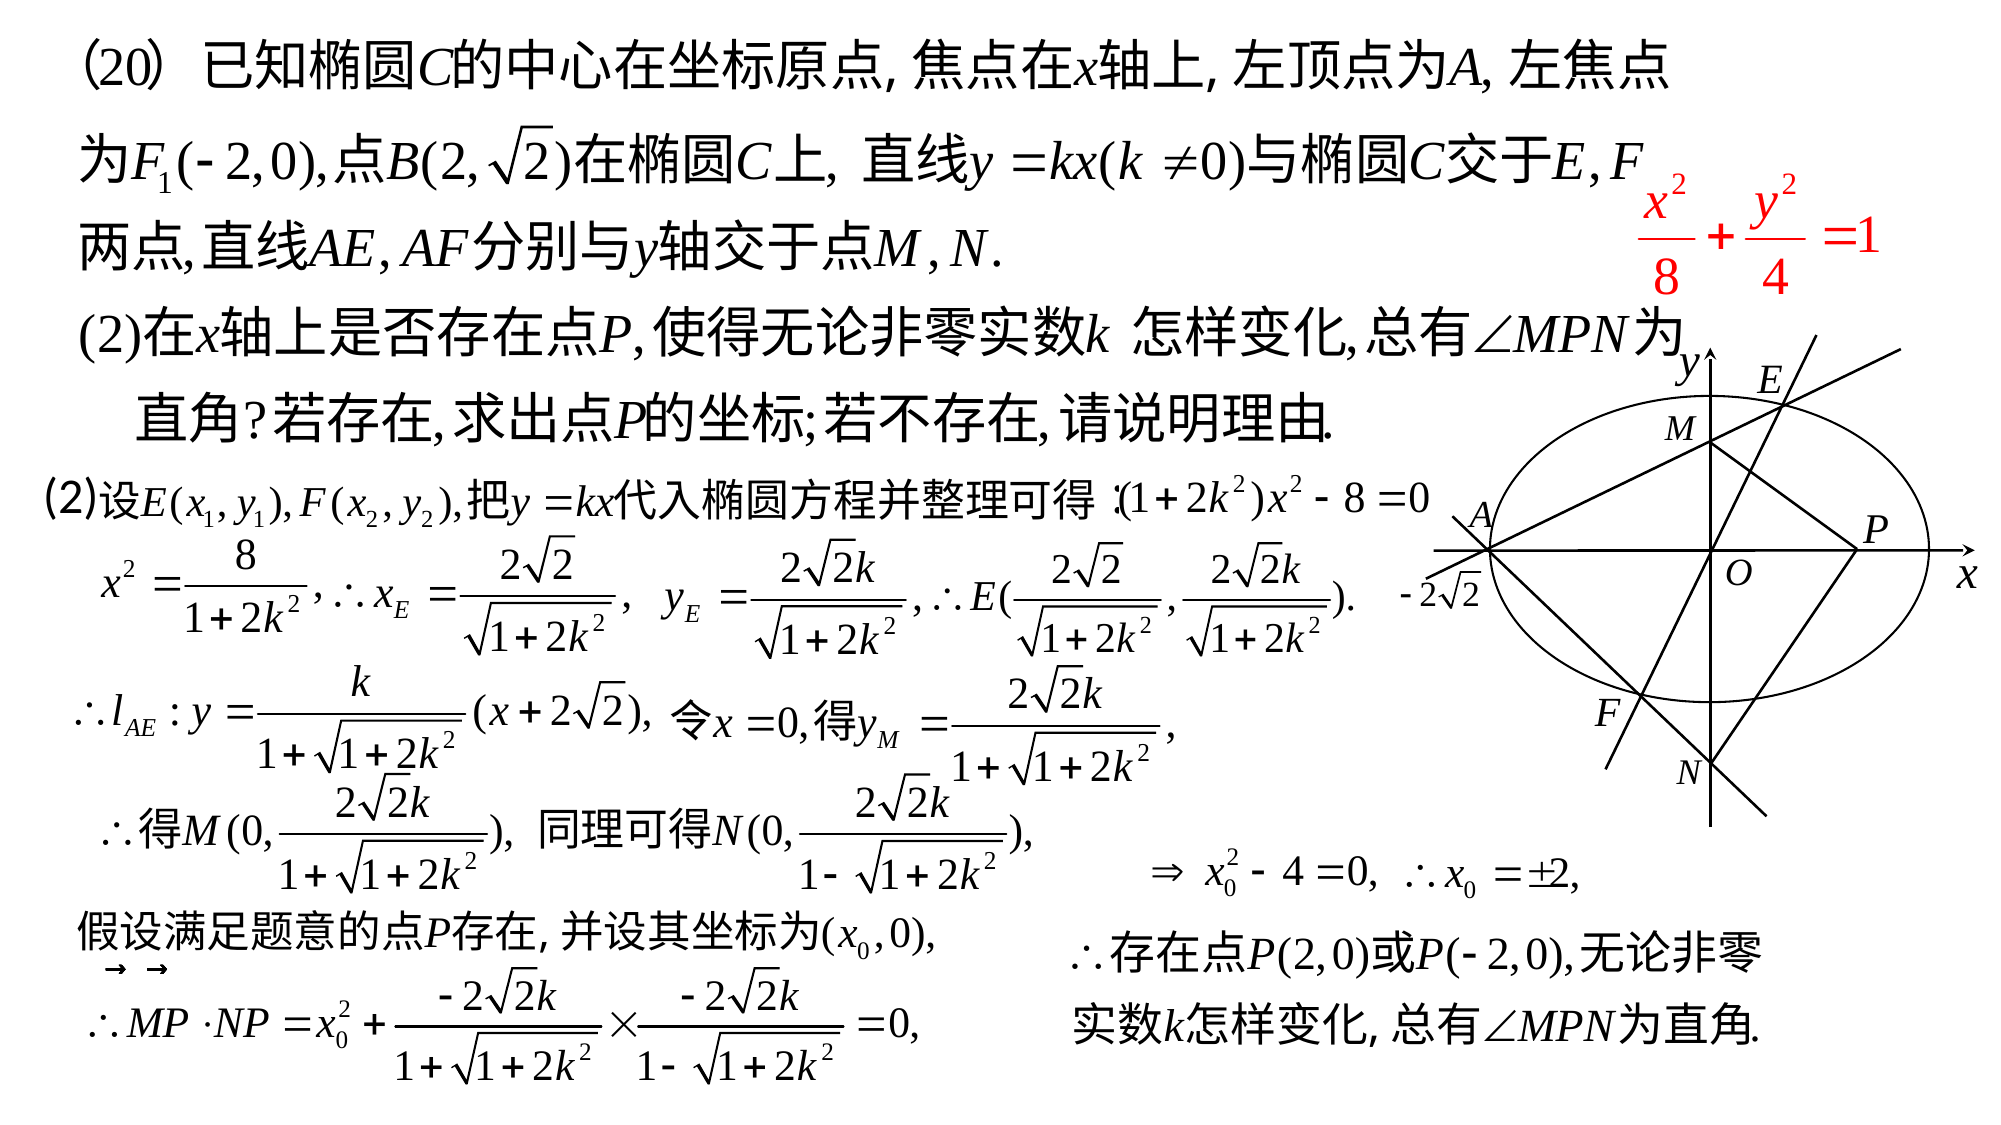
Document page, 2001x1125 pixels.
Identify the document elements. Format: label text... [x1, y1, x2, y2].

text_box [70, 654, 660, 781]
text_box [93, 473, 460, 526]
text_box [535, 763, 1040, 902]
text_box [460, 472, 1119, 536]
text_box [1144, 838, 1385, 908]
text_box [1111, 464, 1437, 531]
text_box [70, 28, 1694, 460]
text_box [98, 763, 523, 902]
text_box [70, 904, 943, 970]
text_box (2) [28, 456, 114, 531]
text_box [929, 532, 1361, 664]
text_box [1067, 923, 1771, 1054]
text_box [653, 528, 932, 667]
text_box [664, 664, 1184, 794]
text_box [1629, 158, 1886, 307]
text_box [1401, 843, 1587, 910]
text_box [84, 957, 928, 1092]
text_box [1394, 334, 1988, 828]
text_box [92, 526, 330, 643]
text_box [330, 525, 638, 664]
